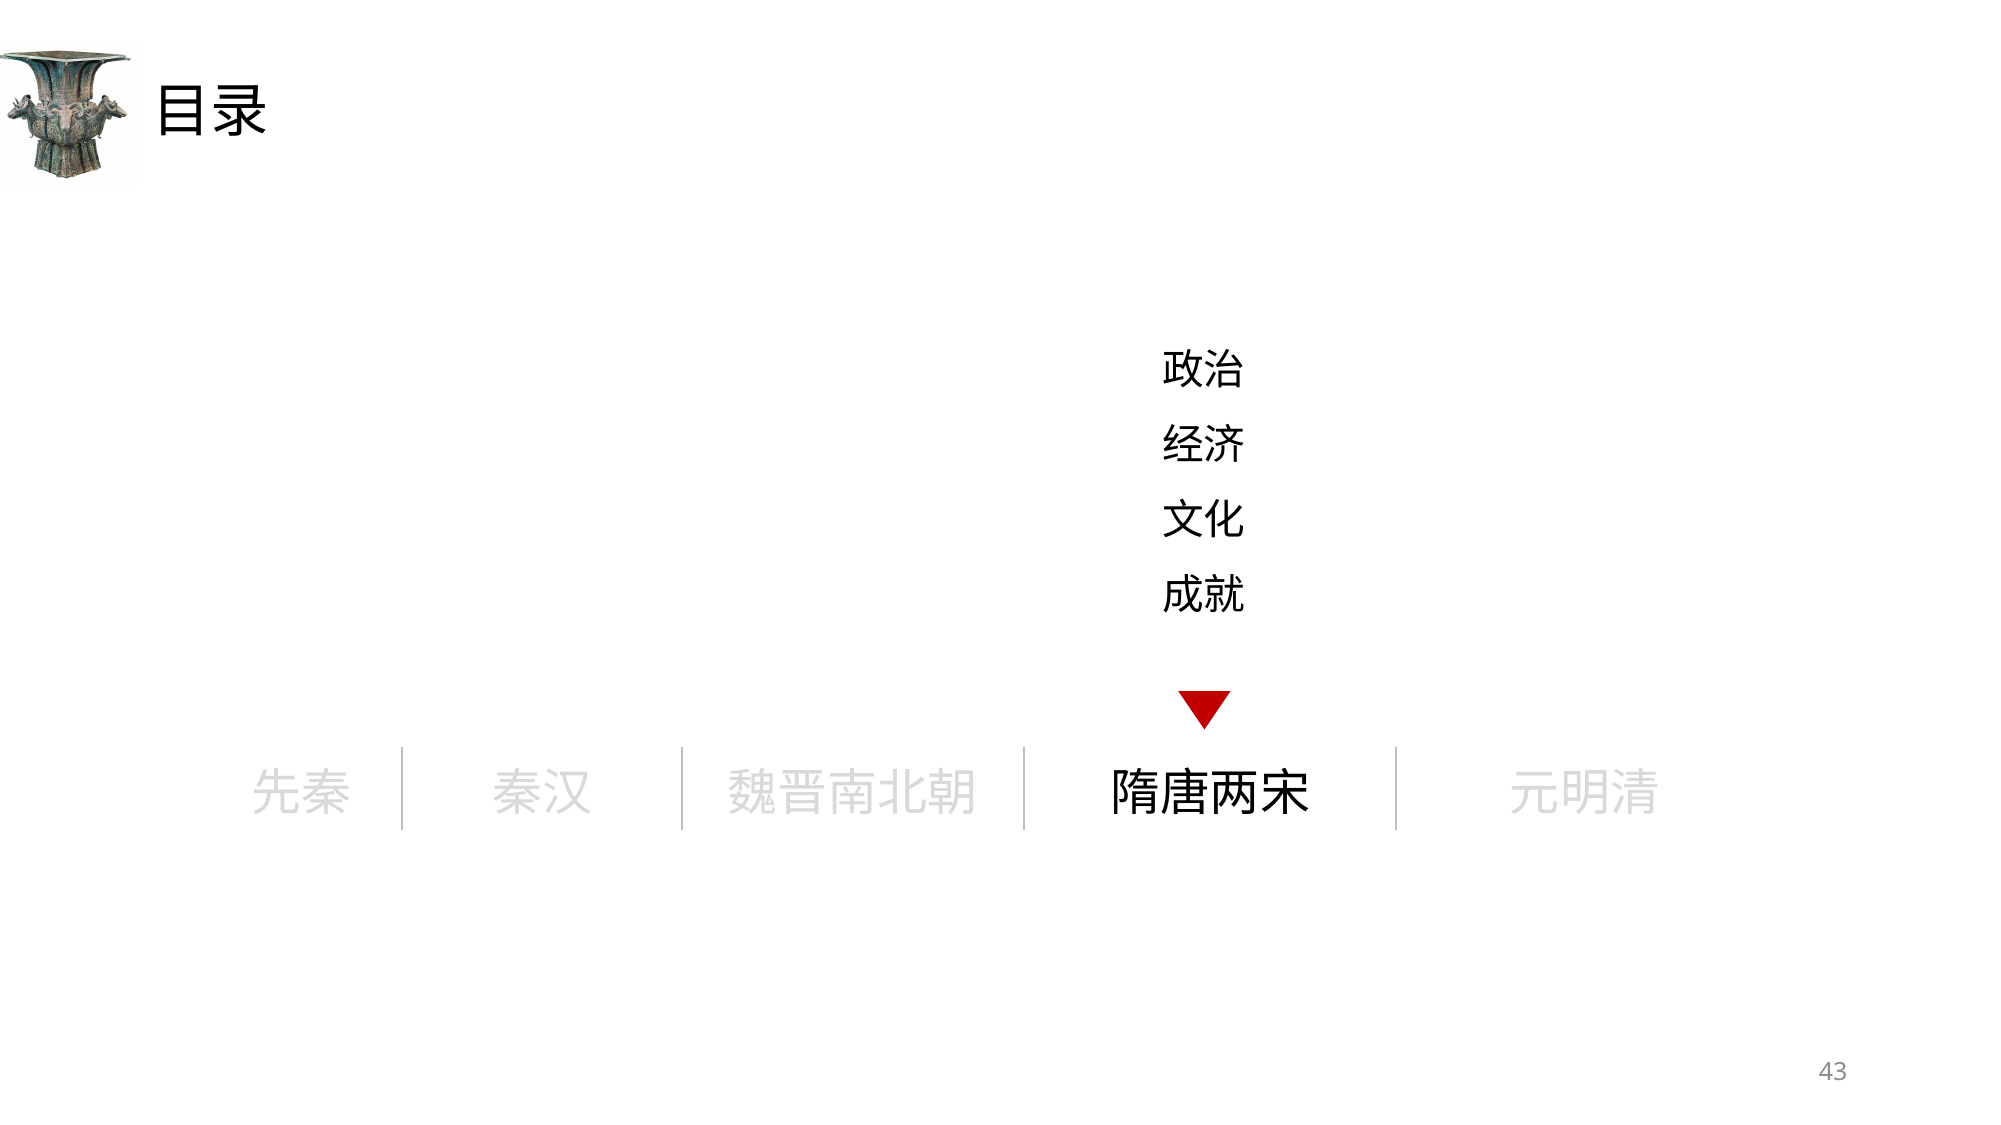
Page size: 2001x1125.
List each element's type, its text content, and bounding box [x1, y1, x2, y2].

text_box [1412, 1042, 1863, 1103]
table_header 隋唐两宋 [1025, 747, 1395, 830]
text_box [1178, 691, 1231, 730]
table_header 魏晋南北朝 [683, 747, 1023, 830]
table_header 先秦 [202, 747, 401, 830]
picture [0, 39, 138, 186]
table_header 元明清 [1397, 747, 1774, 830]
table_header 秦汉 [403, 747, 681, 830]
text_box 政治 经济 文化 成就 [1147, 310, 1745, 625]
title 目录 [137, 59, 1863, 166]
